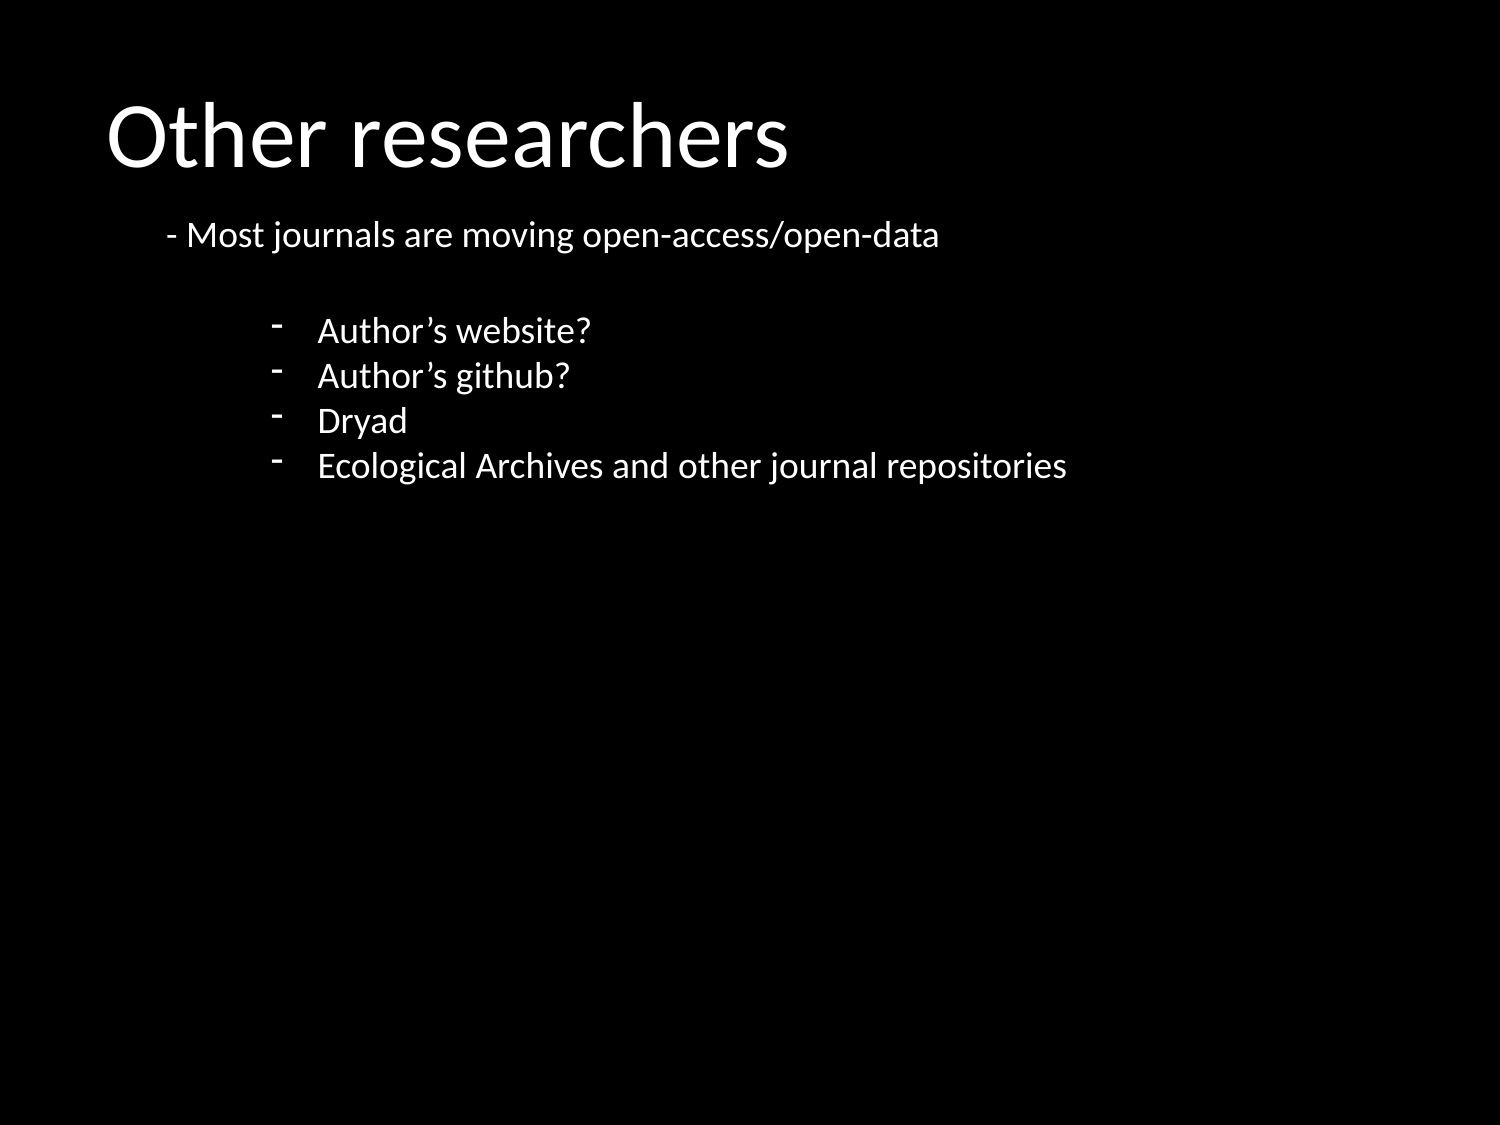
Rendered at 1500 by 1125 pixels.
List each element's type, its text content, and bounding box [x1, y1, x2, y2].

text_box Other researchers [91, 66, 807, 194]
text_box - Most journals are moving open-access/open-data [151, 202, 956, 263]
text_box Author’s website? Author’s github? Dryad Ecological Archives and other journal repositories [256, 299, 1083, 494]
